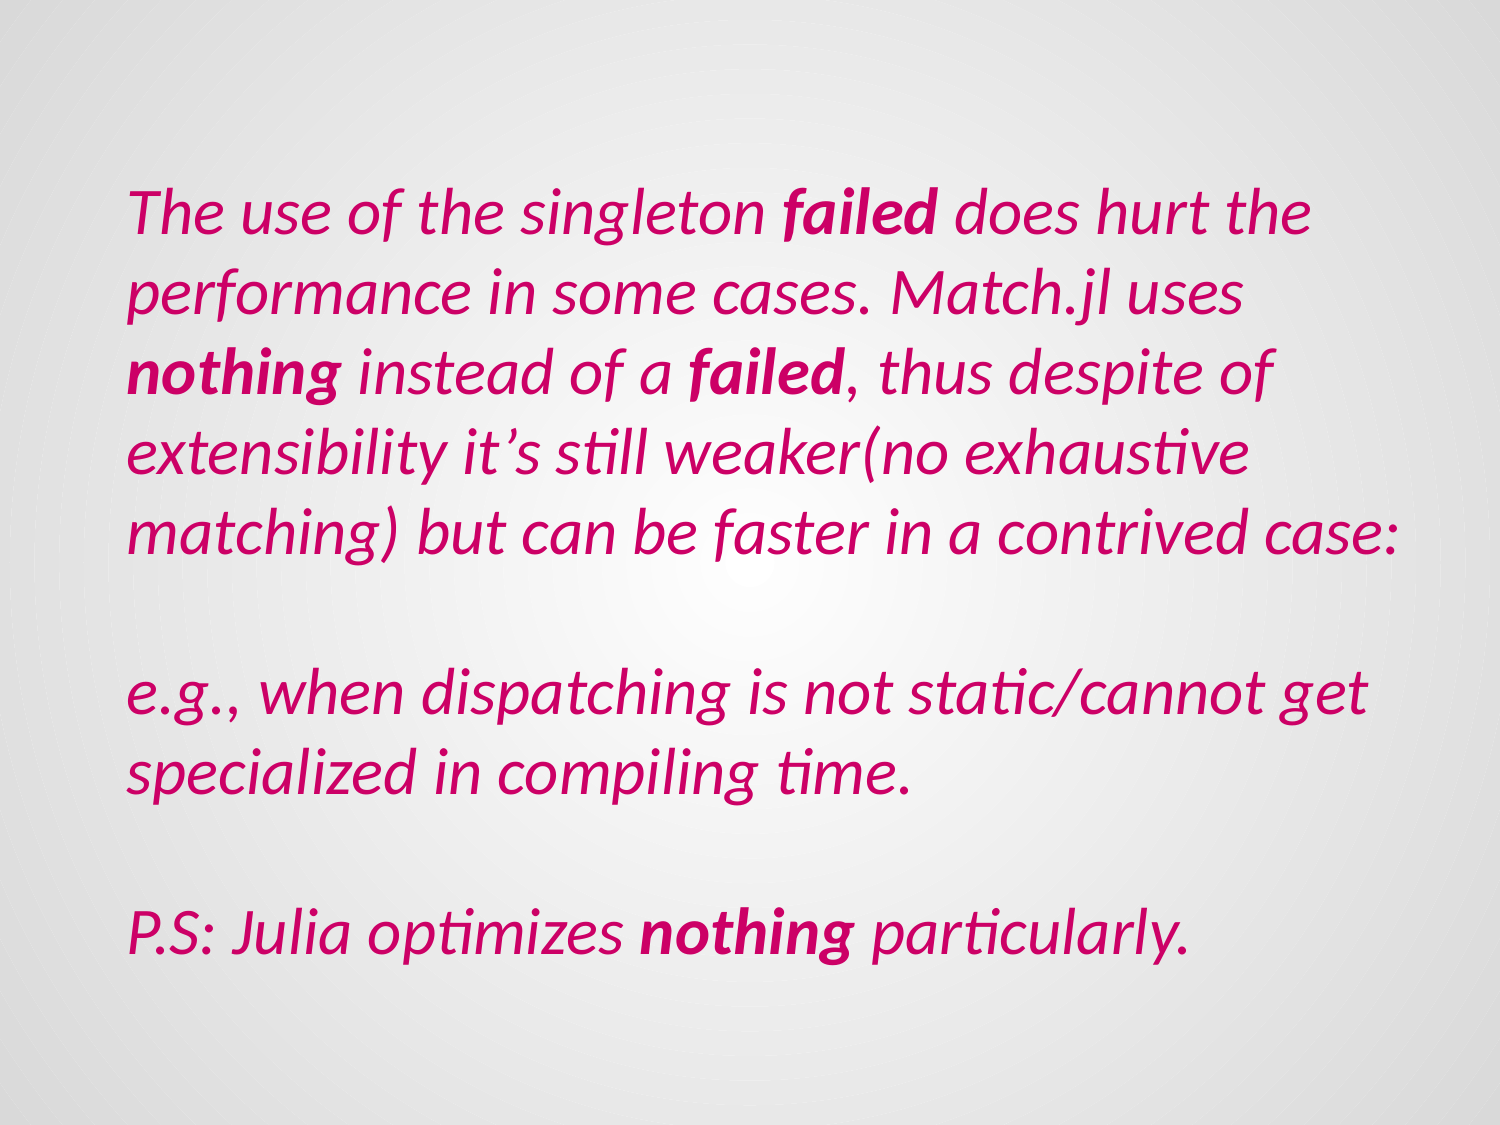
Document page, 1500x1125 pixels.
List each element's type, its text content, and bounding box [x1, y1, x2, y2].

text_box The use of the singleton failed does hurt the performance in some cases. Match.jl uses nothing instead of a failed, thus despite of extensibility it’s still weaker(no exhaustive matching) but can be faster in a contrived case: e.g., when dispatching is not static/cannot get specialized in compiling time. P.S: Julia optimizes nothing particularly. [112, 160, 1435, 976]
